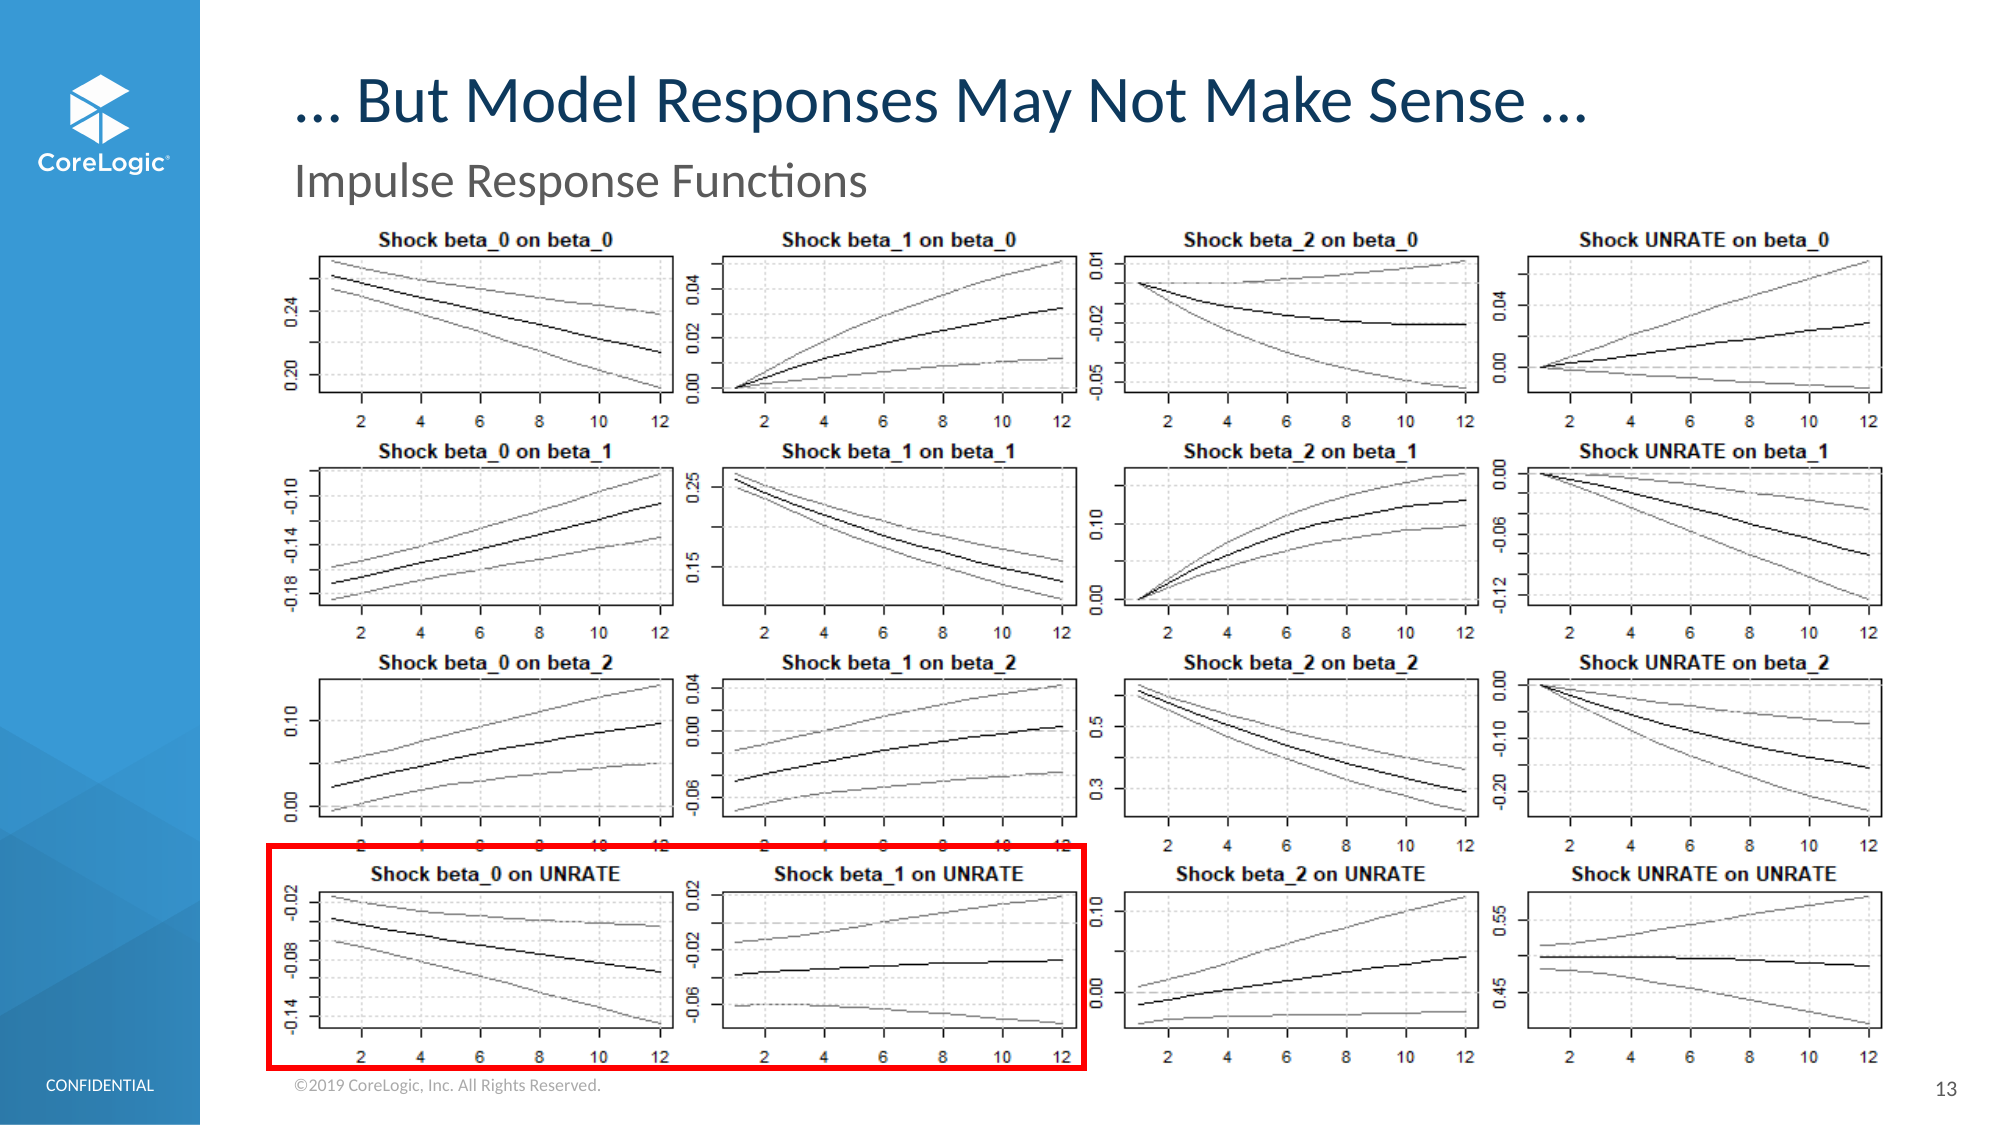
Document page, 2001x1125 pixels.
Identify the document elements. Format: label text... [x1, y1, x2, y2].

text_box [268, 845, 1085, 1069]
slide_number 13 [1863, 1066, 1973, 1109]
picture [0, 0, 200, 1125]
picture [280, 219, 1892, 1067]
title … But Model Responses May Not Make Sense … [280, 56, 1922, 145]
list Impulse Response Functions [278, 131, 1920, 213]
